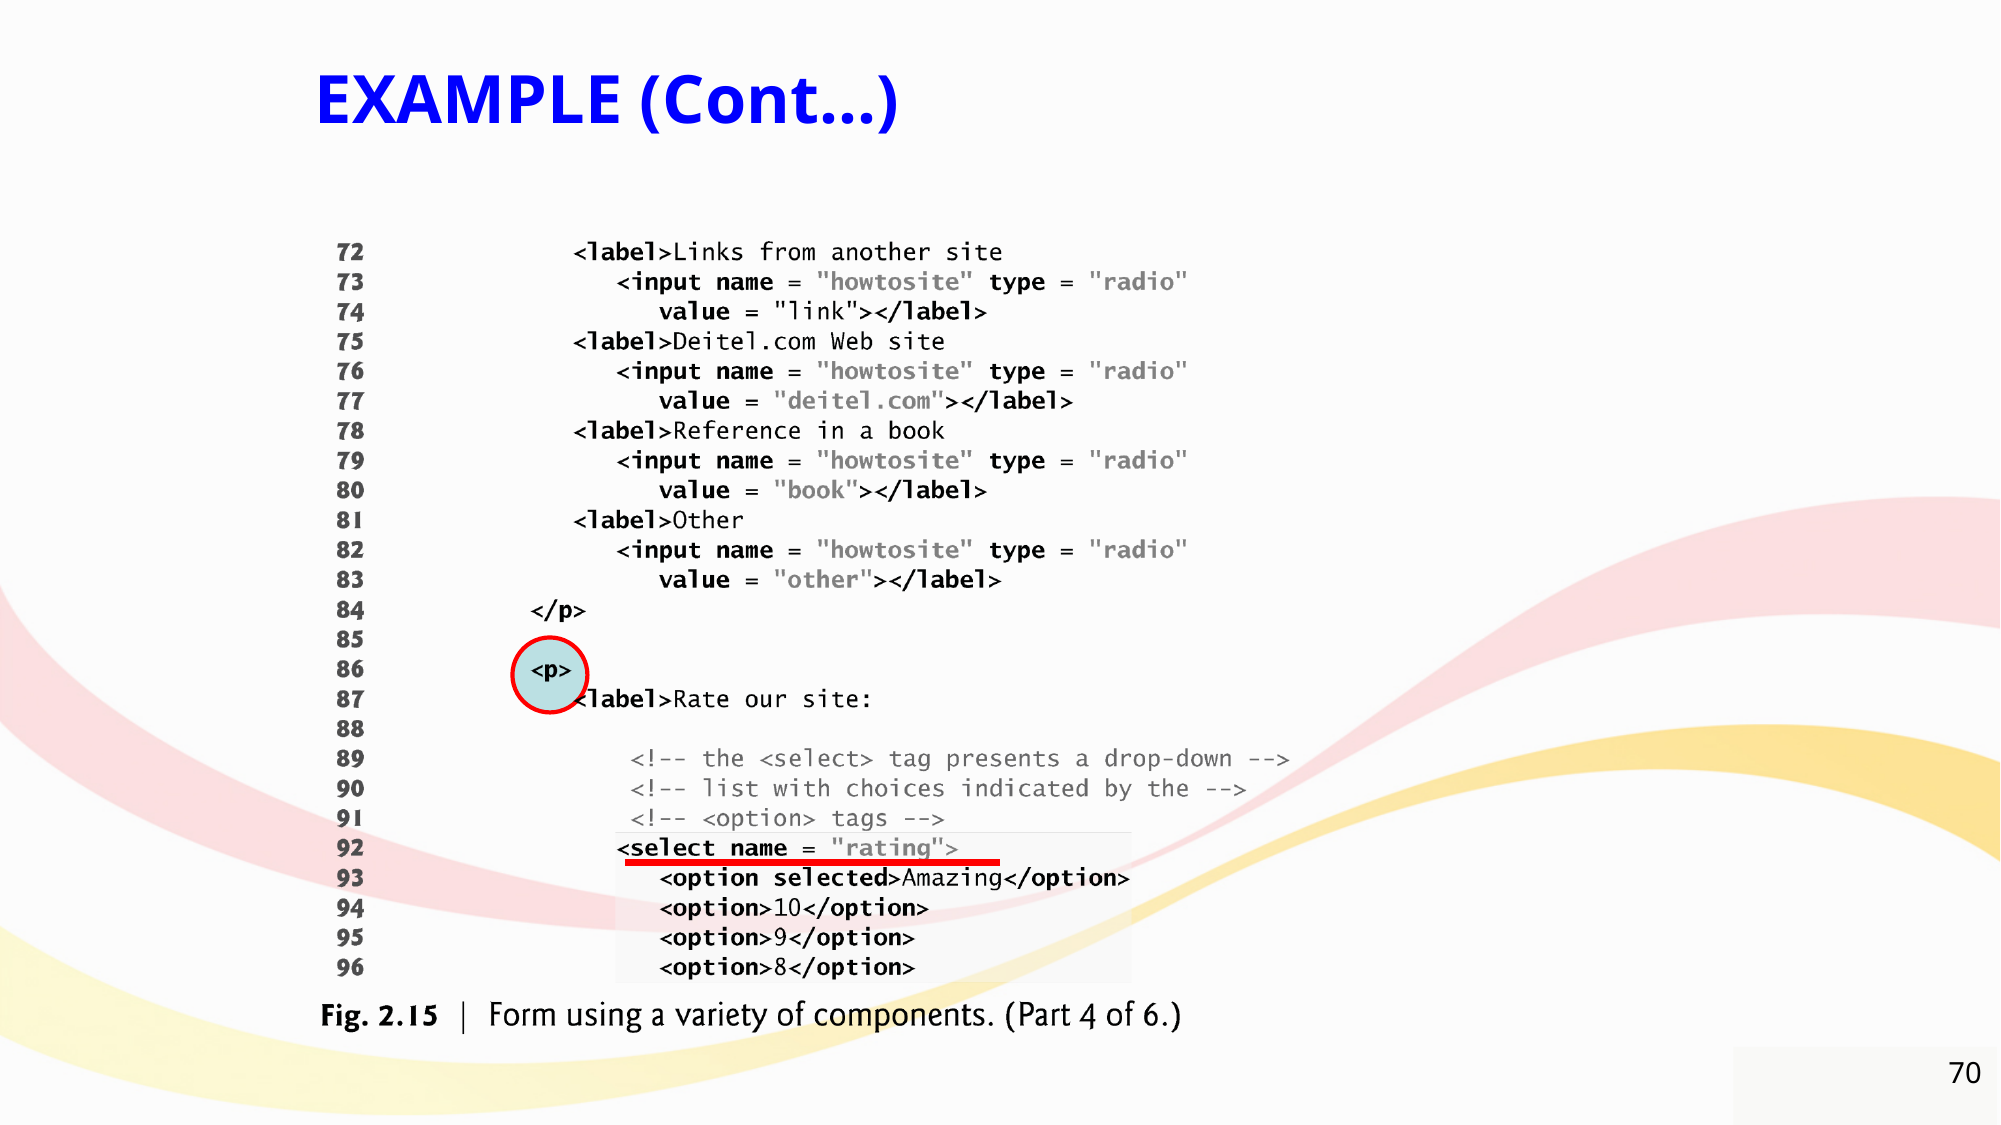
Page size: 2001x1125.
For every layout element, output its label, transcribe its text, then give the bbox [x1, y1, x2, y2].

slide_number 70 [1733, 1046, 1998, 1125]
text_box EXAMPLE (Cont…) [299, 49, 1125, 145]
picture [0, 0, 2001, 1125]
